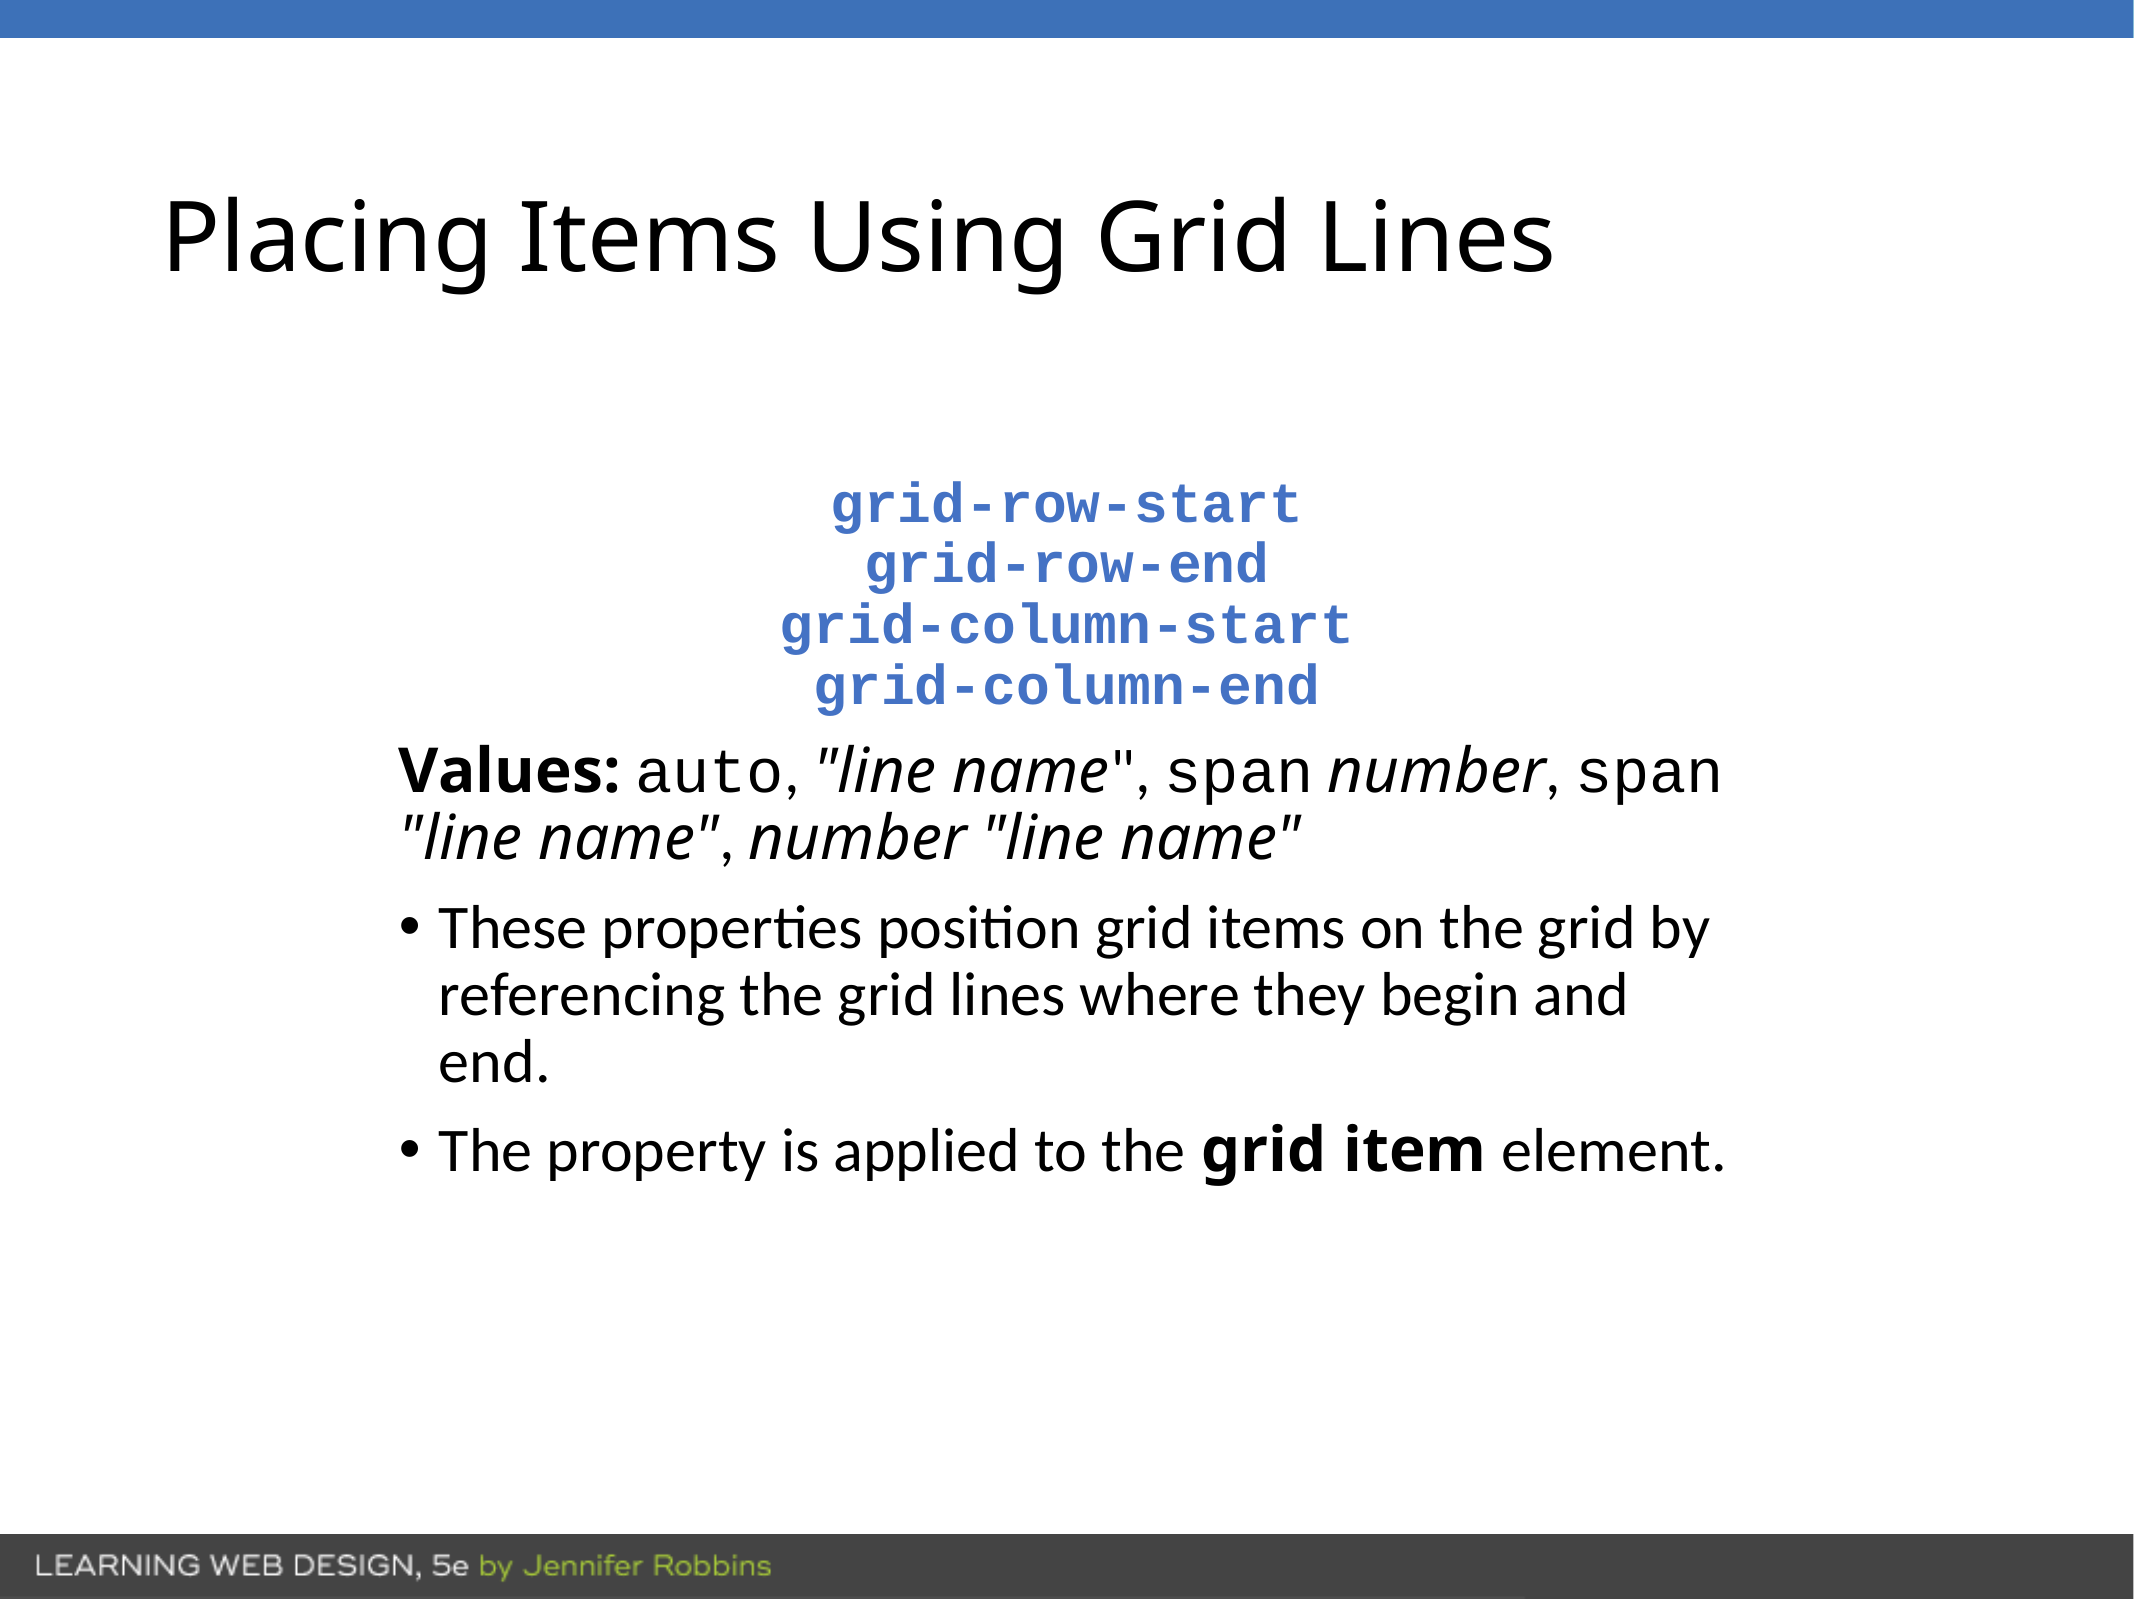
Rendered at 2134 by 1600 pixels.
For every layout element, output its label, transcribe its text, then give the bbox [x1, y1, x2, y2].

title Placing Items Using Grid Lines [146, 85, 1987, 395]
picture [0, 1534, 2134, 1599]
list grid-row-start grid-row-end grid-column-start grid-column-end Values: auto, "line name", span number, span "line name", number "line name" These properties position grid items on the grid by referencing the grid lines where they begin and end. The property is applied to the grid item element. [383, 465, 1750, 1294]
